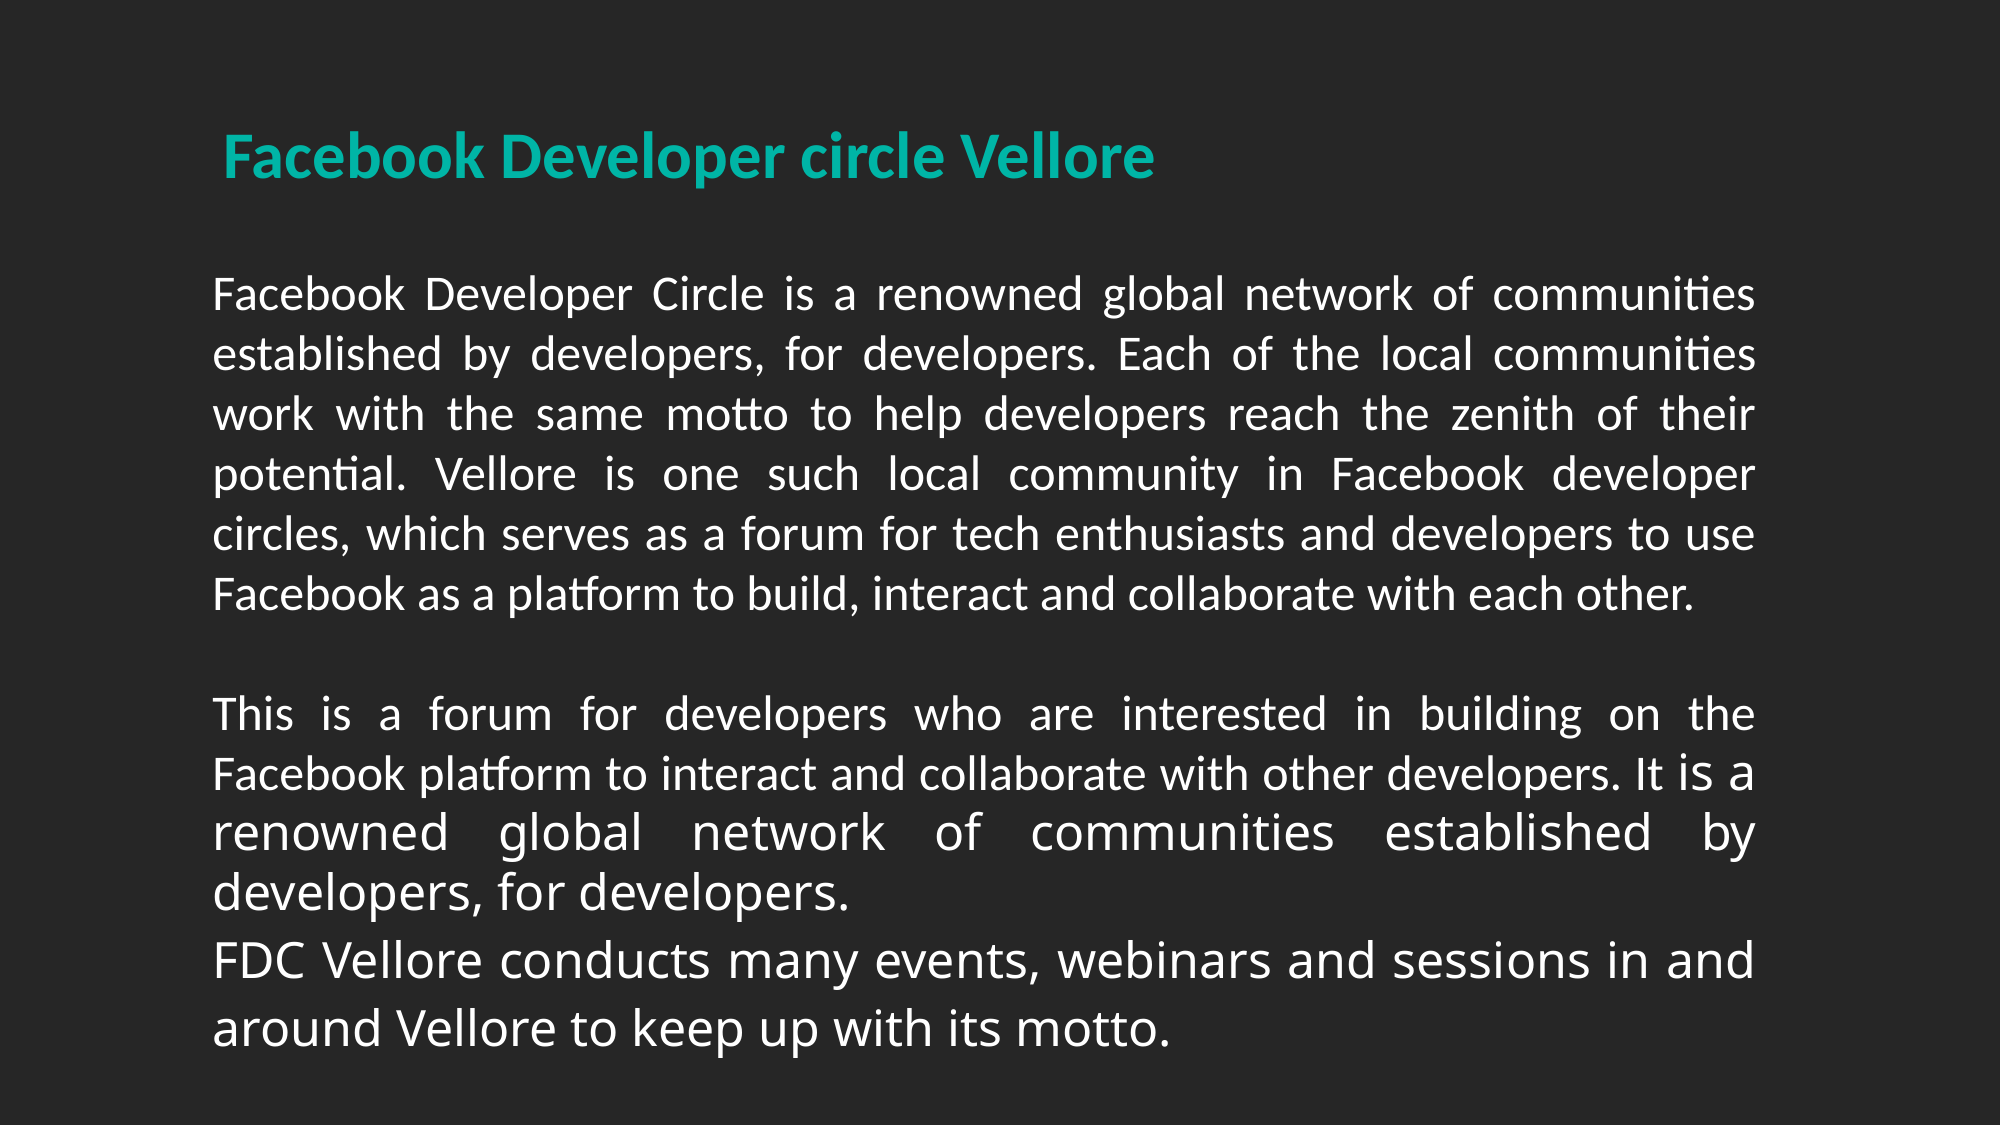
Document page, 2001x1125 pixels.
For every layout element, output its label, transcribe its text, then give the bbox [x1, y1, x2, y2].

text_box Facebook Developer Circle is a renowned global network of communities established by developers, for developers. Each of the local communities work with the same motto to help developers reach the zenith of their potential. Vellore is one such local community in Facebook developer circles, which serves as a forum for tech enthusiasts and developers to use Facebook as a platform to build, interact and collaborate with each other. This is a forum for developers who are interested in building on the Facebook platform to interact and collaborate with other developers. It is a renowned global network of communities established by developers, for developers. FDC Vellore conducts many events, webinars and sessions in and around Vellore to keep up with its motto. [179, 253, 1772, 1064]
text_box Facebook Developer circle Vellore [208, 104, 1437, 200]
